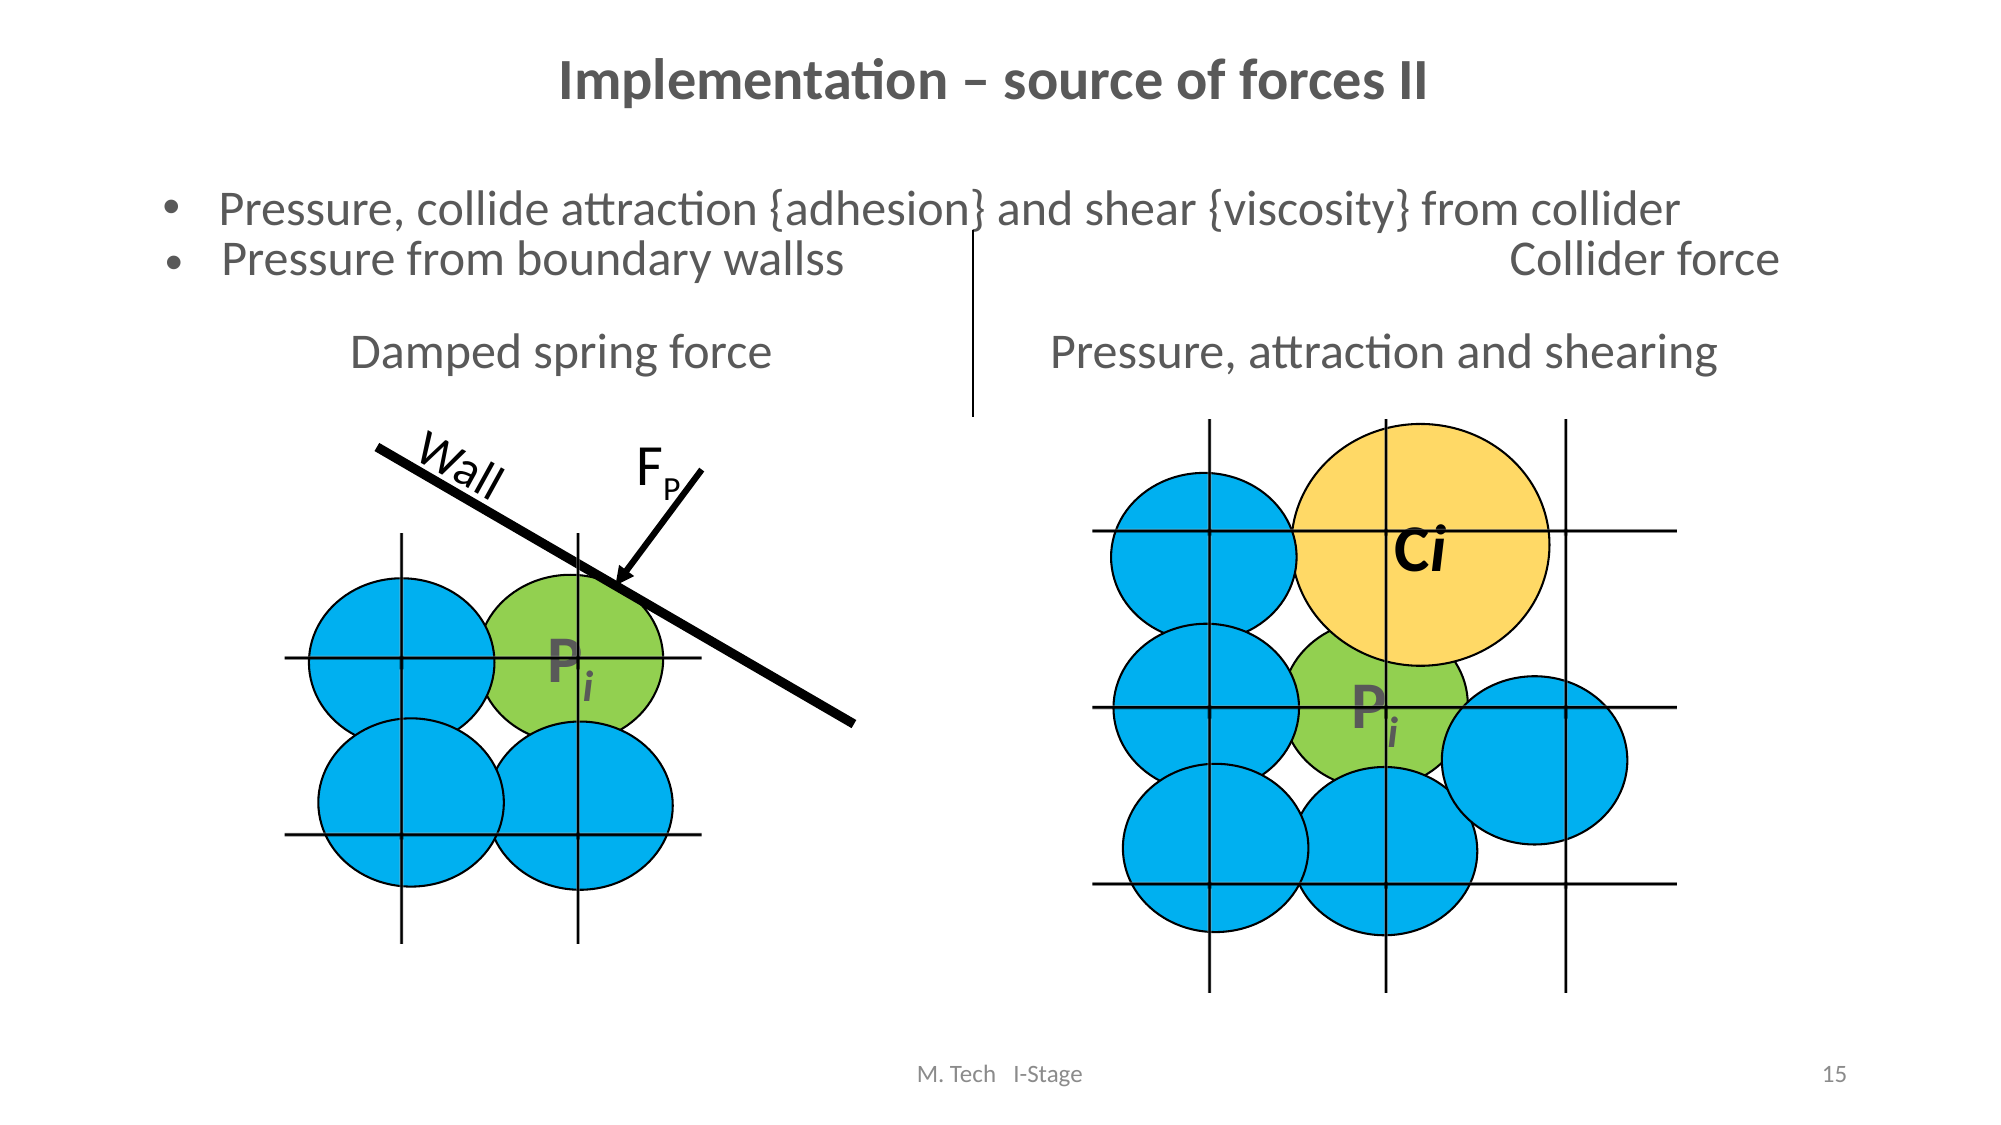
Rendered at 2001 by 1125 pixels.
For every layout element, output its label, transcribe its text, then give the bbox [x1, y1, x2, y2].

footer M. Tech I-Stage [662, 1042, 1338, 1103]
slide_number 15 [1412, 1042, 1863, 1103]
table_cell Pressure, attraction and shearing [974, 323, 1796, 417]
text_box Implementation – source of forces II [543, 34, 1456, 108]
table_header Pressure from boundary wallss [150, 230, 972, 323]
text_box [1092, 419, 1677, 993]
table_cell Damped spring force [150, 323, 972, 417]
table_header Collider force [974, 230, 1796, 323]
text_box Pressure, collide attraction {adhesion} and shear {viscosity} from collider [72, 108, 1917, 964]
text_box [284, 419, 854, 944]
